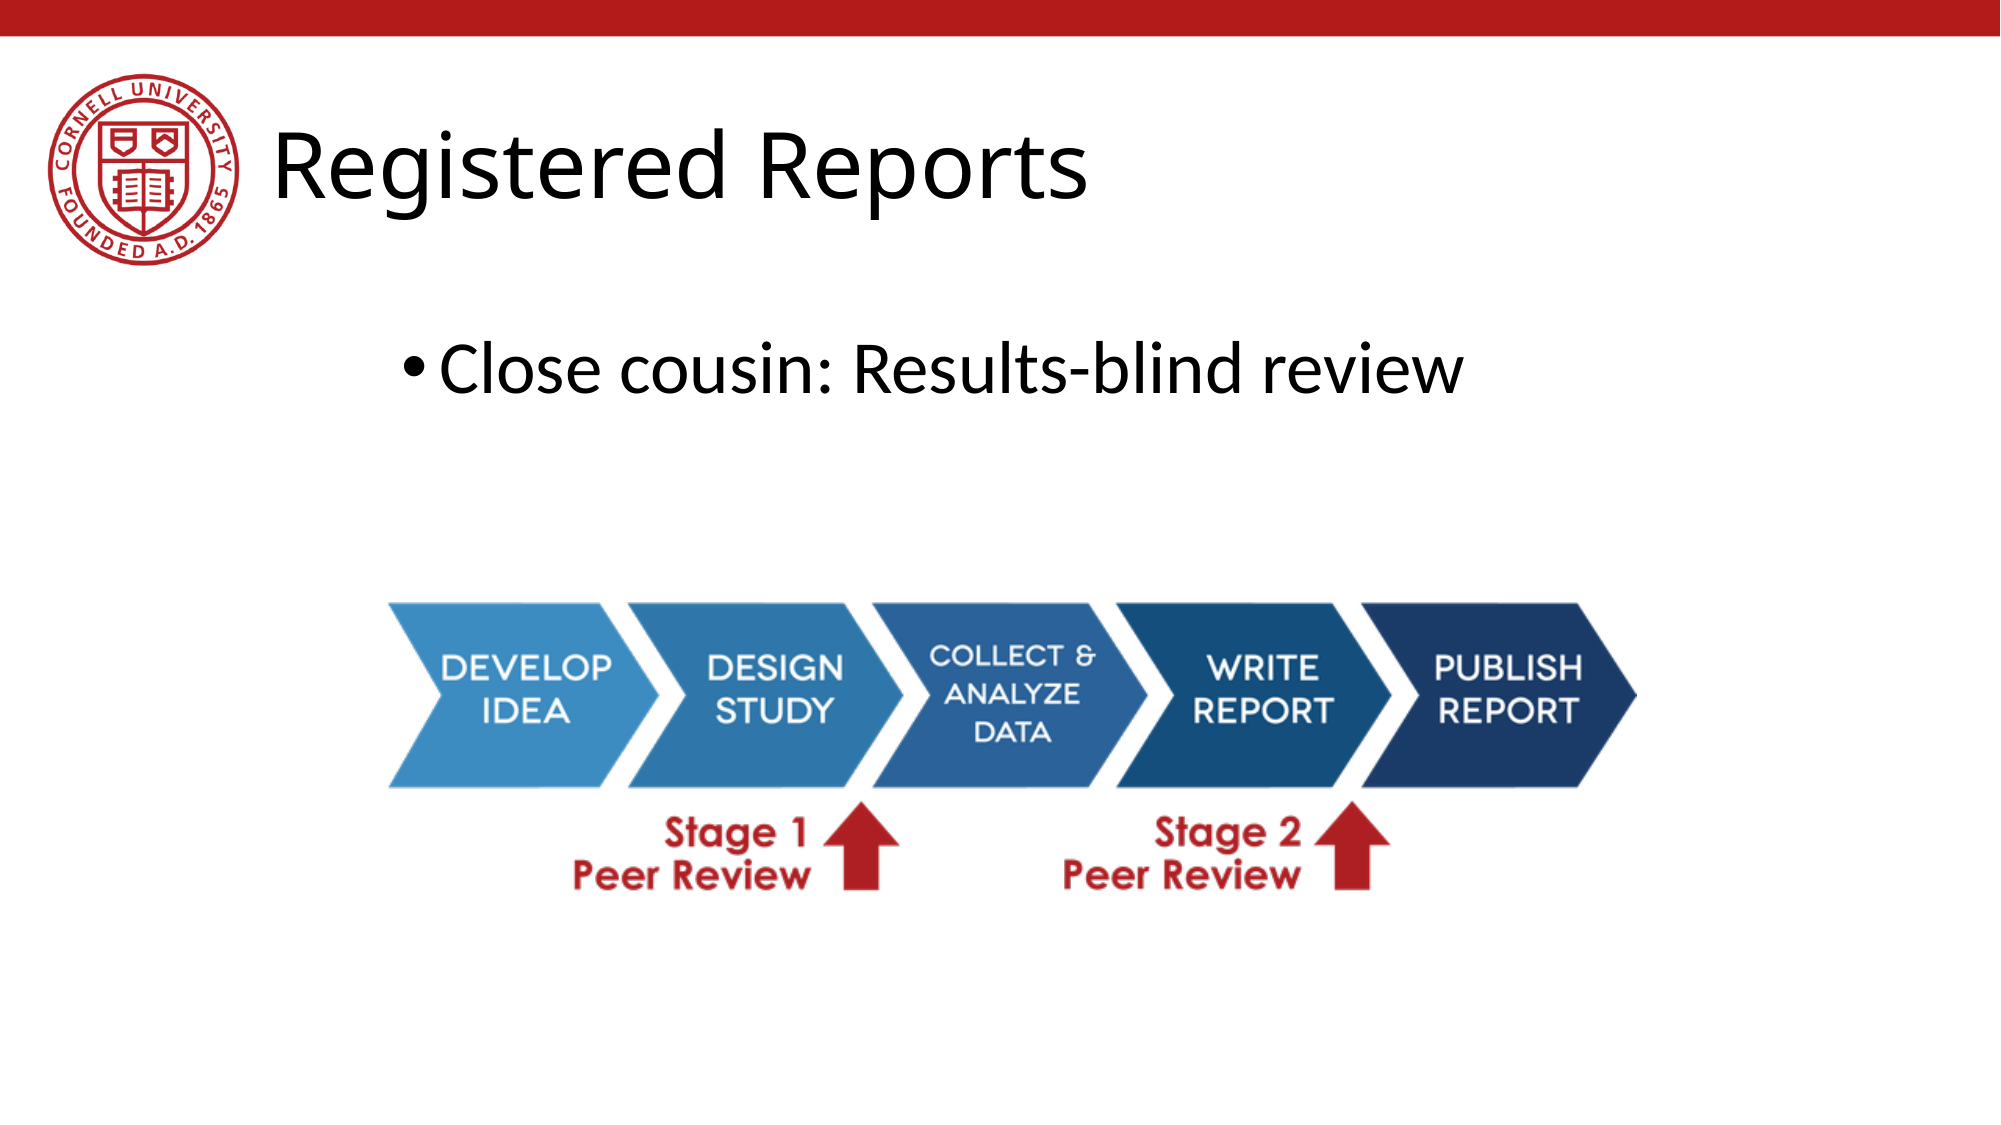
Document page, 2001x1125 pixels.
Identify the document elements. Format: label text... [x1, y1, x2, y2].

picture [386, 601, 1637, 892]
title Registered Reports [255, 59, 1860, 278]
picture [39, 65, 255, 274]
list Close cousin: Results-blind review [386, 321, 1729, 1036]
